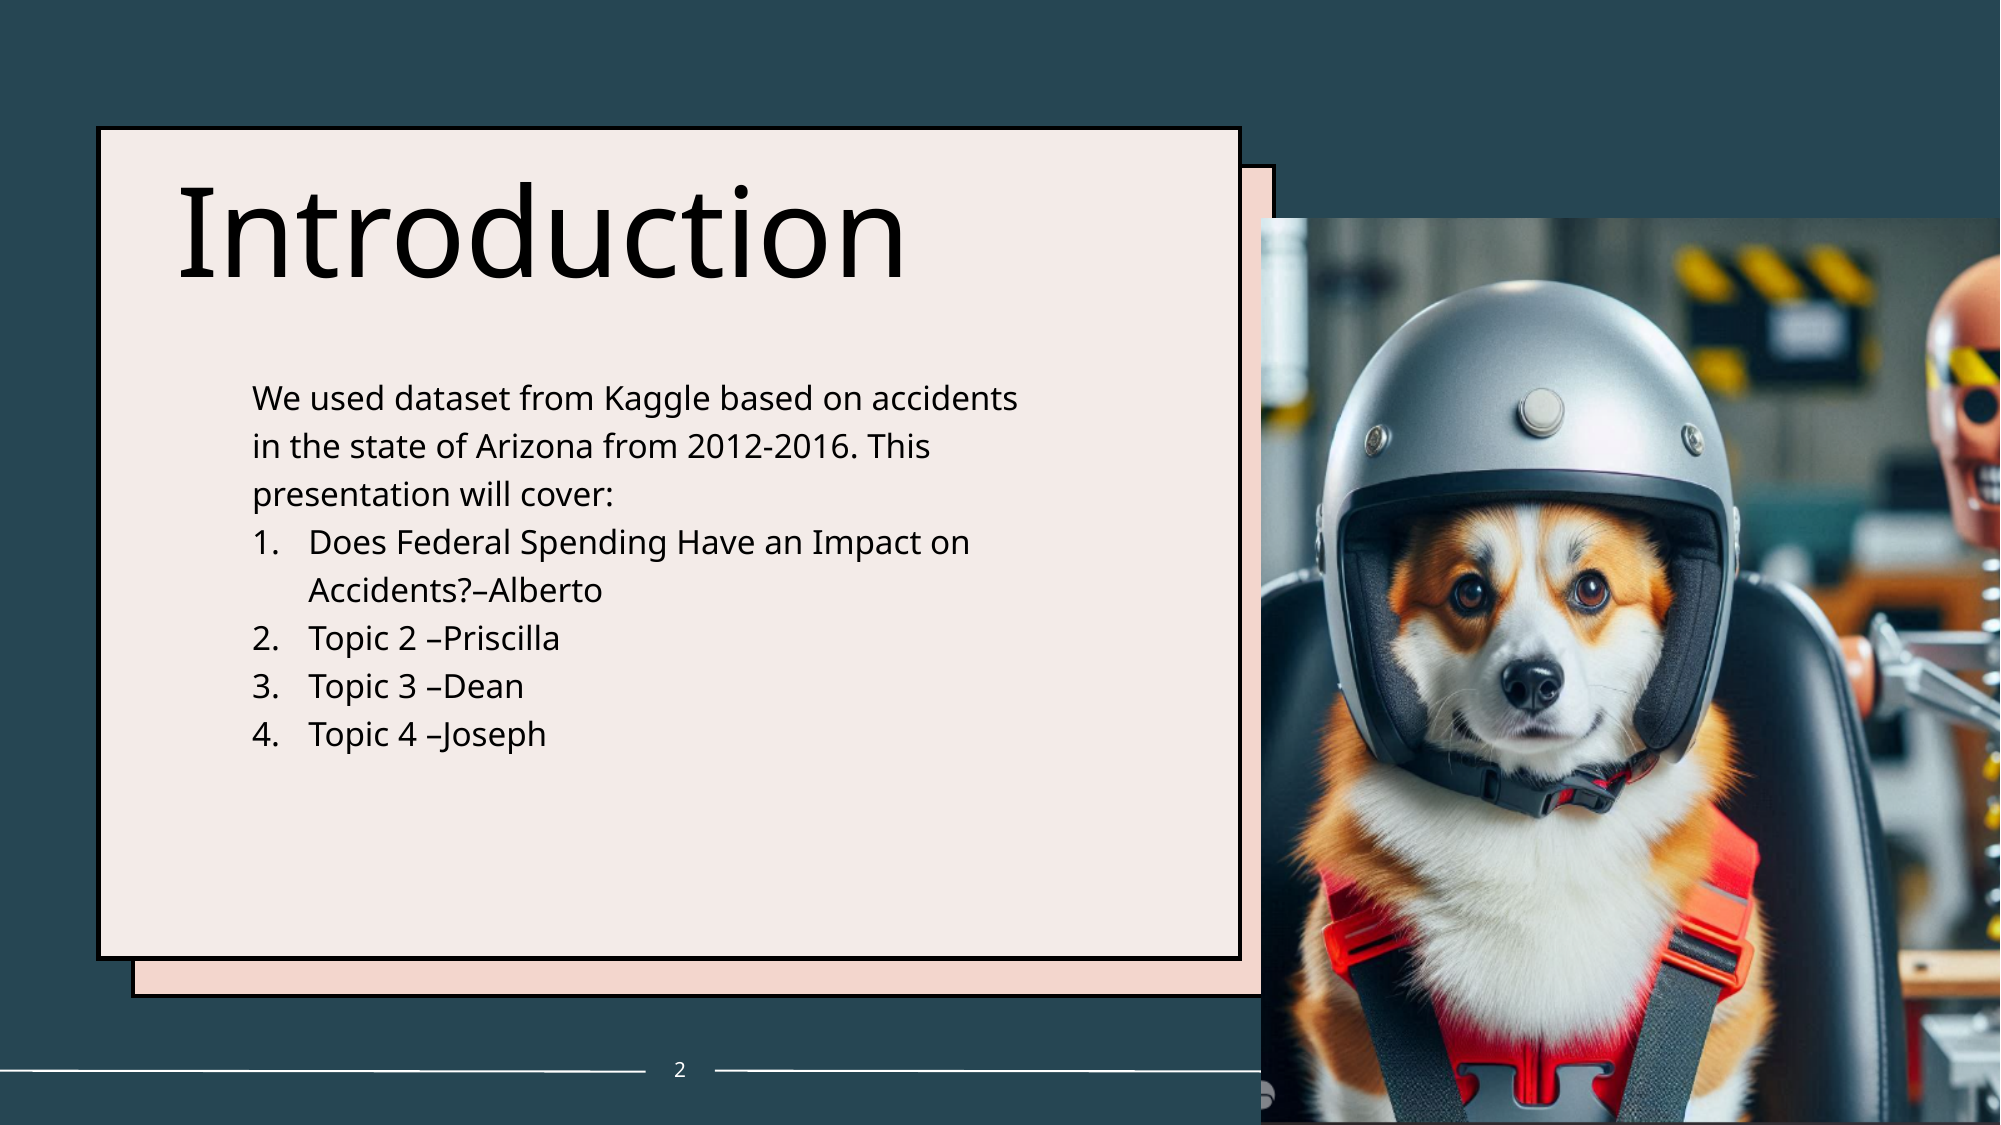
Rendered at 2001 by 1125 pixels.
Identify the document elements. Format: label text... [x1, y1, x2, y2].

title Introduction [161, 162, 988, 443]
slide_number 2 [650, 1050, 710, 1091]
list We used dataset from Kaggle based on accidents in the state of Arizona from 2012-2016. This presentation will cover: Does Federal Spending Have an Impact on Accidents?–Alberto Topic 2 –Priscilla Topic 3 –Dean Topic 4 –Joseph [228, 361, 1050, 851]
picture [1261, 218, 2000, 1125]
